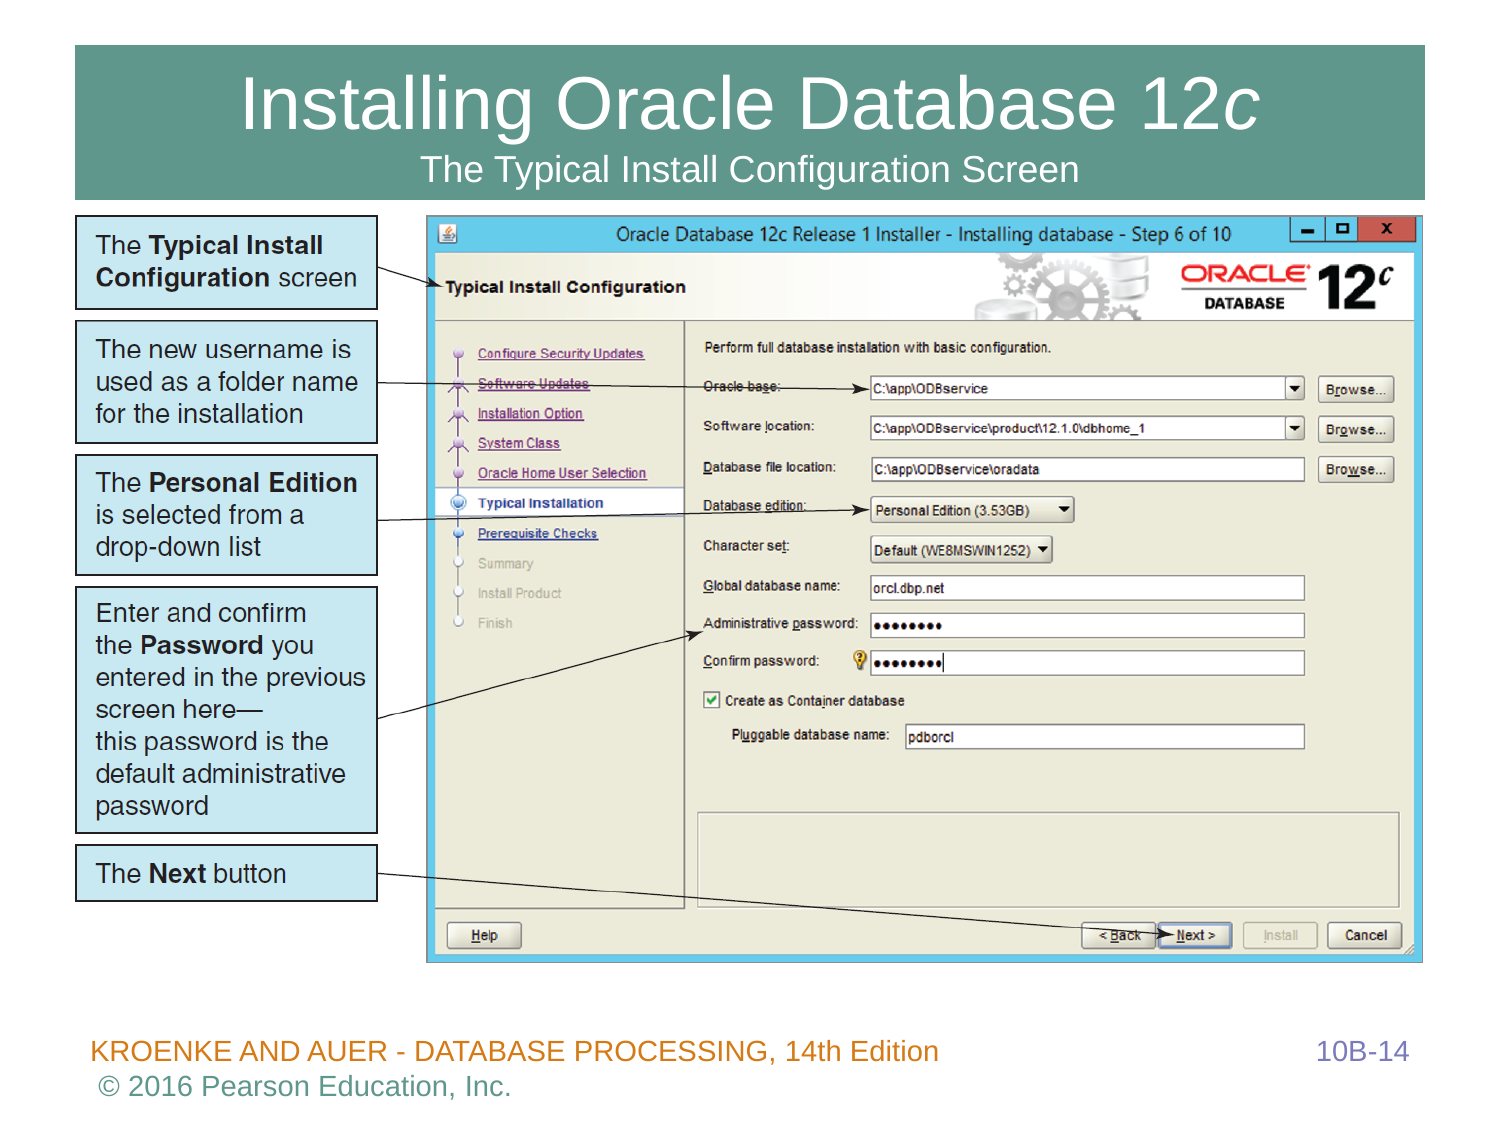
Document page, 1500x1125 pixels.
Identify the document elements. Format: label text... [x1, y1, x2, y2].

picture [74, 215, 1423, 963]
title Installing Oracle Database 12c The Typical Install Configuration Screen [74, 44, 1426, 201]
slide_number 10B-14 [1074, 1024, 1426, 1103]
footer KROENKE AND AUER - DATABASE PROCESSING, 14th Edition © 2016 Pearson Education, Inc. [74, 1024, 963, 1104]
